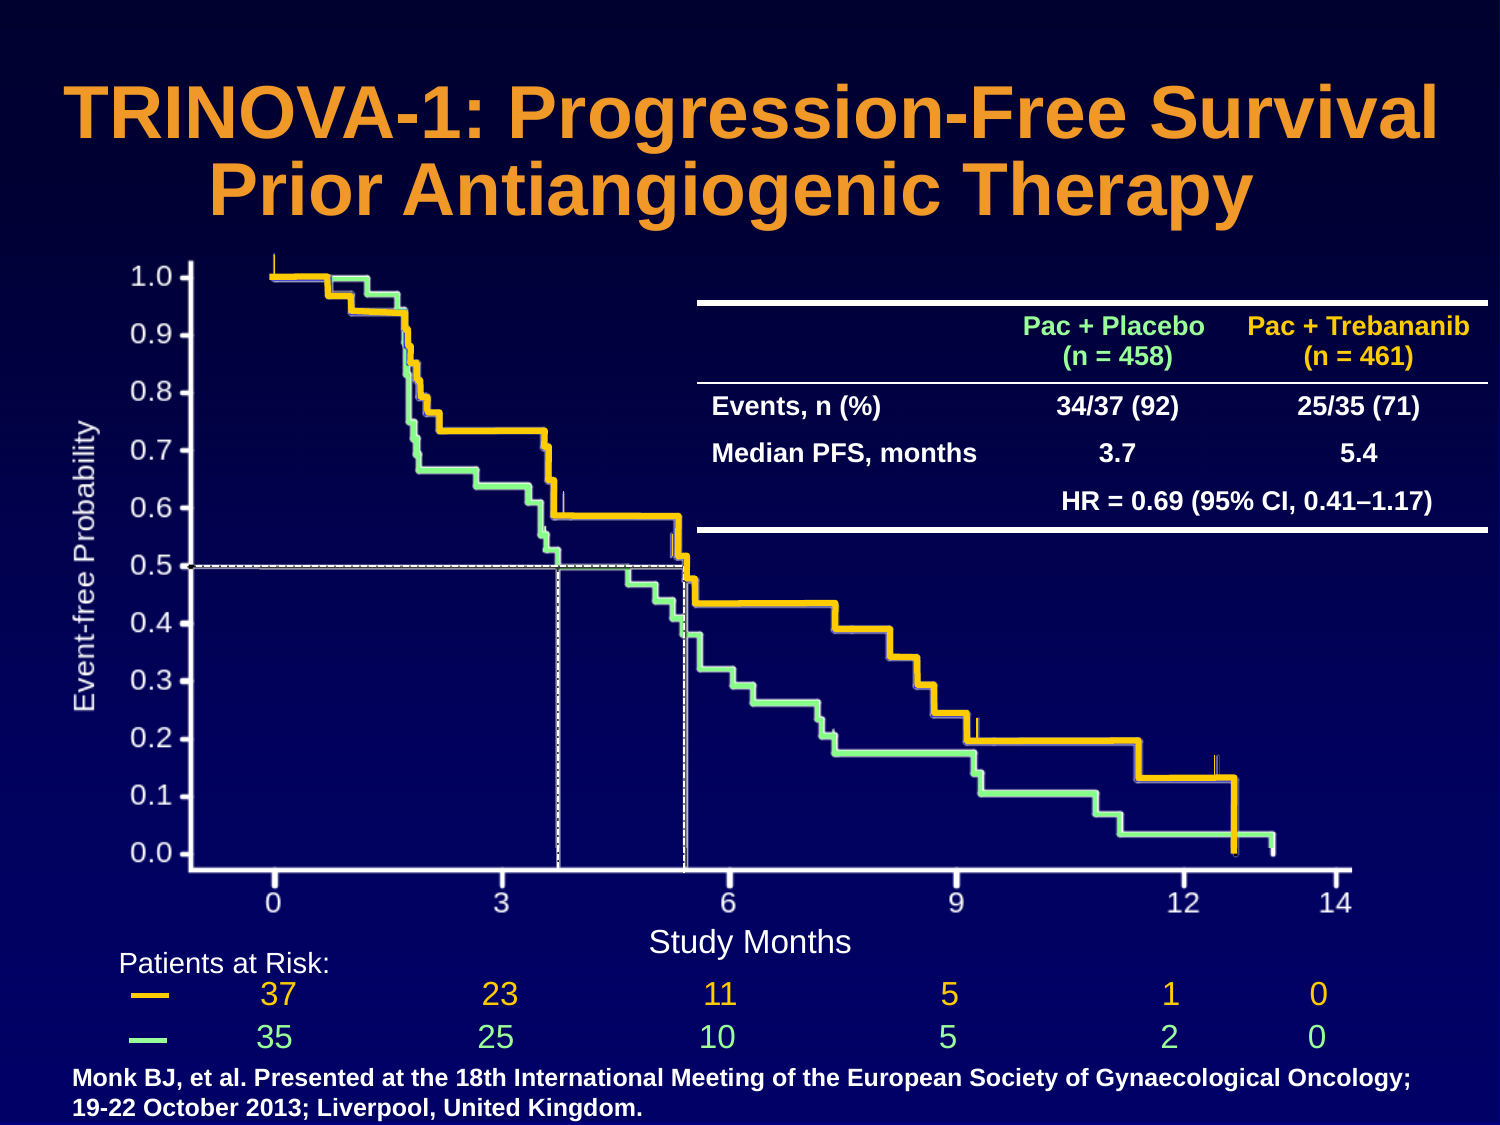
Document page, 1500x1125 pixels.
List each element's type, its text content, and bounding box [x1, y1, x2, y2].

picture [66, 253, 1353, 926]
table_cell 25/35 (71) [1357, 384, 1488, 431]
table_cell HR = 0.69 (95% CI, 0.41–1.17) [1357, 478, 1488, 527]
title TRINOVA-1: Progression-Free Survival Prior Antiangiogenic Therapy [37, 41, 1468, 268]
text_box Monk BJ, et al. Presented at the 18th International Meeting of the European Society of Gynaecological Oncology; 19-22 October 2013; Liverpool, United Kingdom. [57, 1054, 1463, 1125]
text_box 35 25 10 5 2 0 [241, 1015, 1369, 1056]
text_box Patients at Risk: [37, 936, 412, 987]
text_box 37 23 11 5 1 0 [245, 972, 1373, 1013]
table_header Pac + Trebananib (n = 461) [1357, 306, 1488, 382]
table_cell 5.4 [1357, 431, 1488, 478]
text_box Study Months [563, 933, 938, 968]
